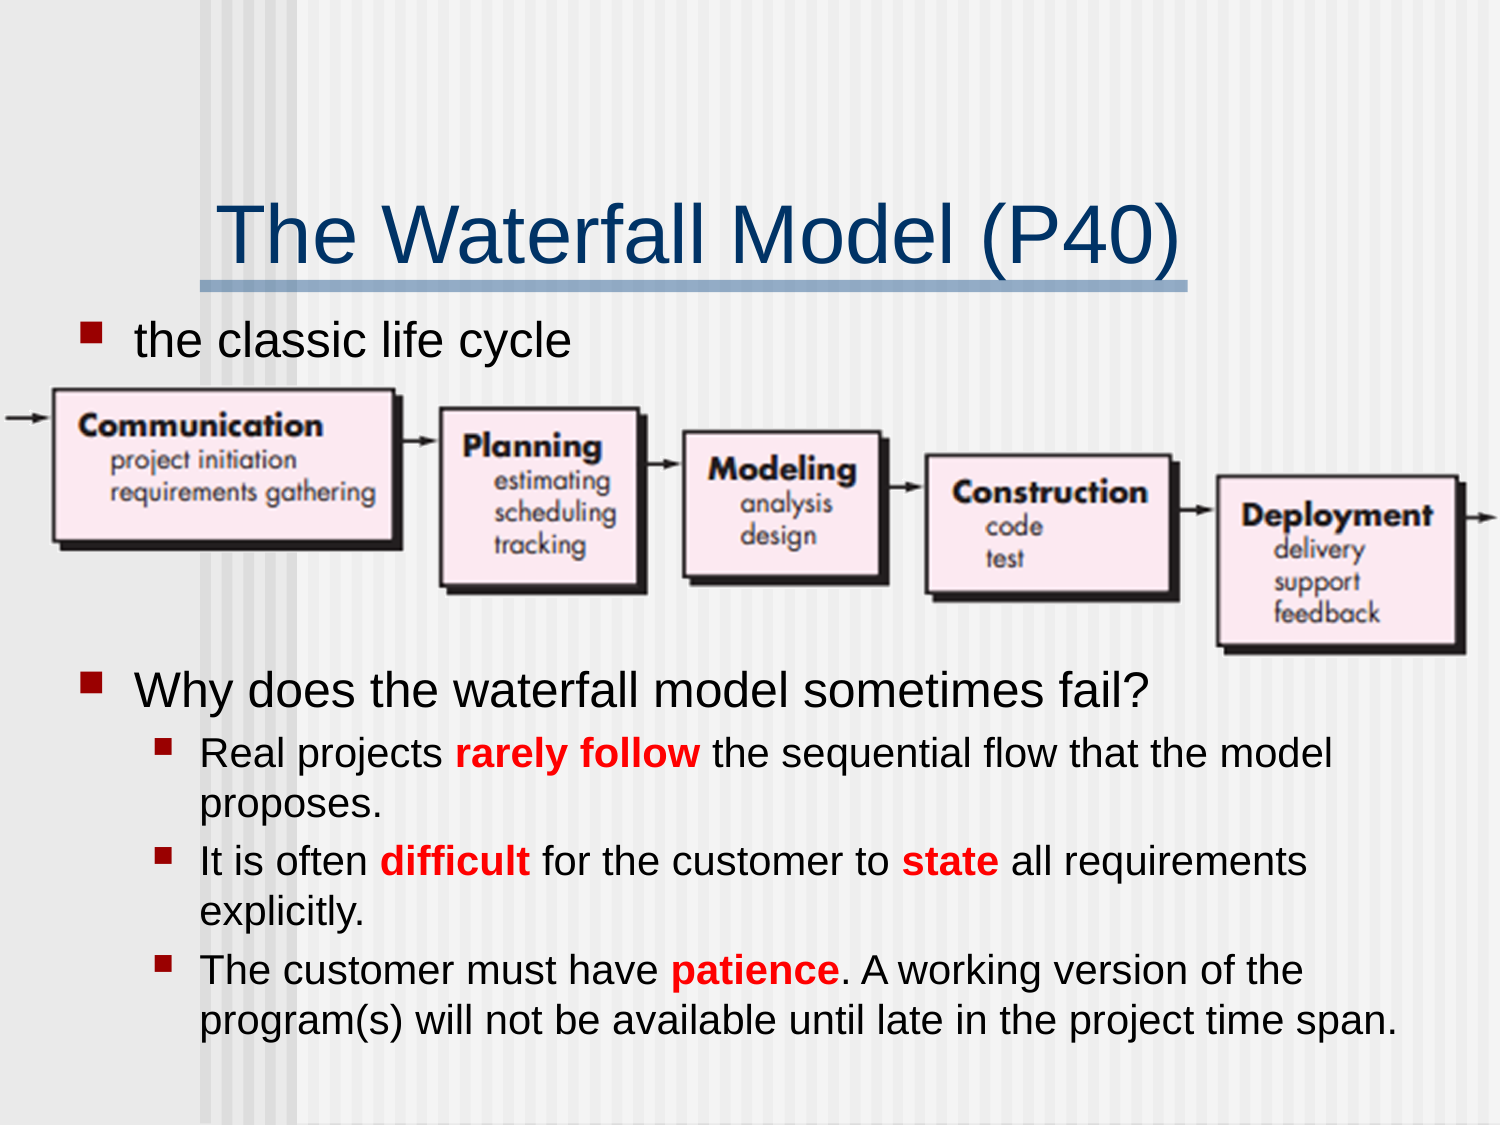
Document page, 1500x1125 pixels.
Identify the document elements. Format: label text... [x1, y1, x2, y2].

list the classic life cycle Why does the waterfall model sometimes fail? Real projects rarely follow the sequential flow that the model proposes. It is often difficult for the customer to state all requirements explicitly. The customer must have patience. A working version of the program(s) will not be available until late in the project time span. [62, 299, 1500, 383]
title The Waterfall Model (P40) [200, 187, 1500, 288]
list the classic life cycle Why does the waterfall model sometimes fail? Real projects rarely follow the sequential flow that the model proposes. It is often difficult for the customer to state all requirements explicitly. The customer must have patience. A working version of the program(s) will not be available until late in the project time span. [62, 667, 1500, 1125]
picture [0, 383, 1500, 661]
